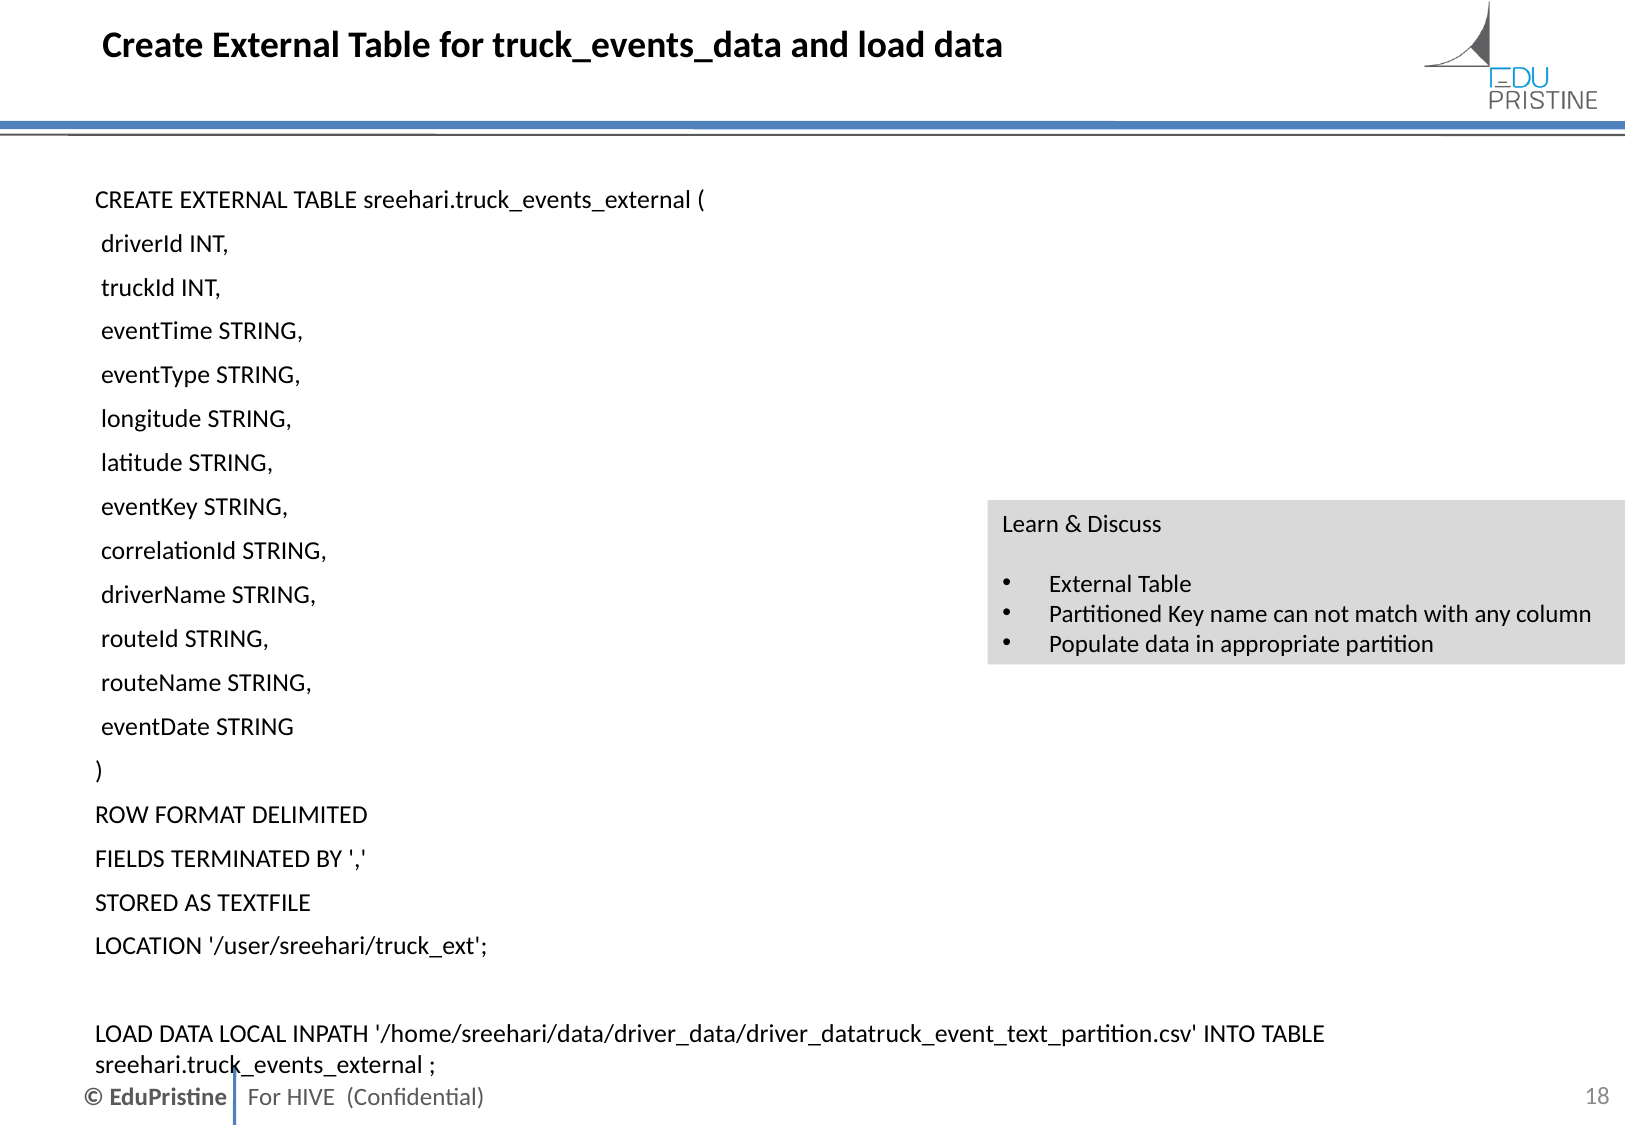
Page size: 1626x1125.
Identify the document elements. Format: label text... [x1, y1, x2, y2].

slide_number 17 [1543, 1065, 1625, 1125]
list CREATE EXTERNAL TABLE sreehari.truck_events_external ( driverId INT, truckId INT, eventTime STRING, eventType STRING, longitude STRING, latitude STRING, eventKey STRING, correlationId STRING, driverName STRING, routeId STRING, routeName STRING, eventDate STRING ) ROW FORMAT DELIMITED FIELDS TERMINATED BY ',' STORED AS TEXTFILE LOCATION '/user/sreehari/truck_ext'; LOAD DATA LOCAL INPATH '/home/sreehari/data/driver_data/driver_datatruck_event_text_partition.csv' INTO TABLE sreehari.truck_events_external ; [87, 174, 1625, 1090]
text_box Create External Table for truck_events_data and load data [87, 12, 1424, 118]
text_box Learn & Discuss External Table Partitioned Key name can not match with any column Populate data in appropriate partition [987, 500, 1625, 665]
picture [1424, 1, 1597, 109]
